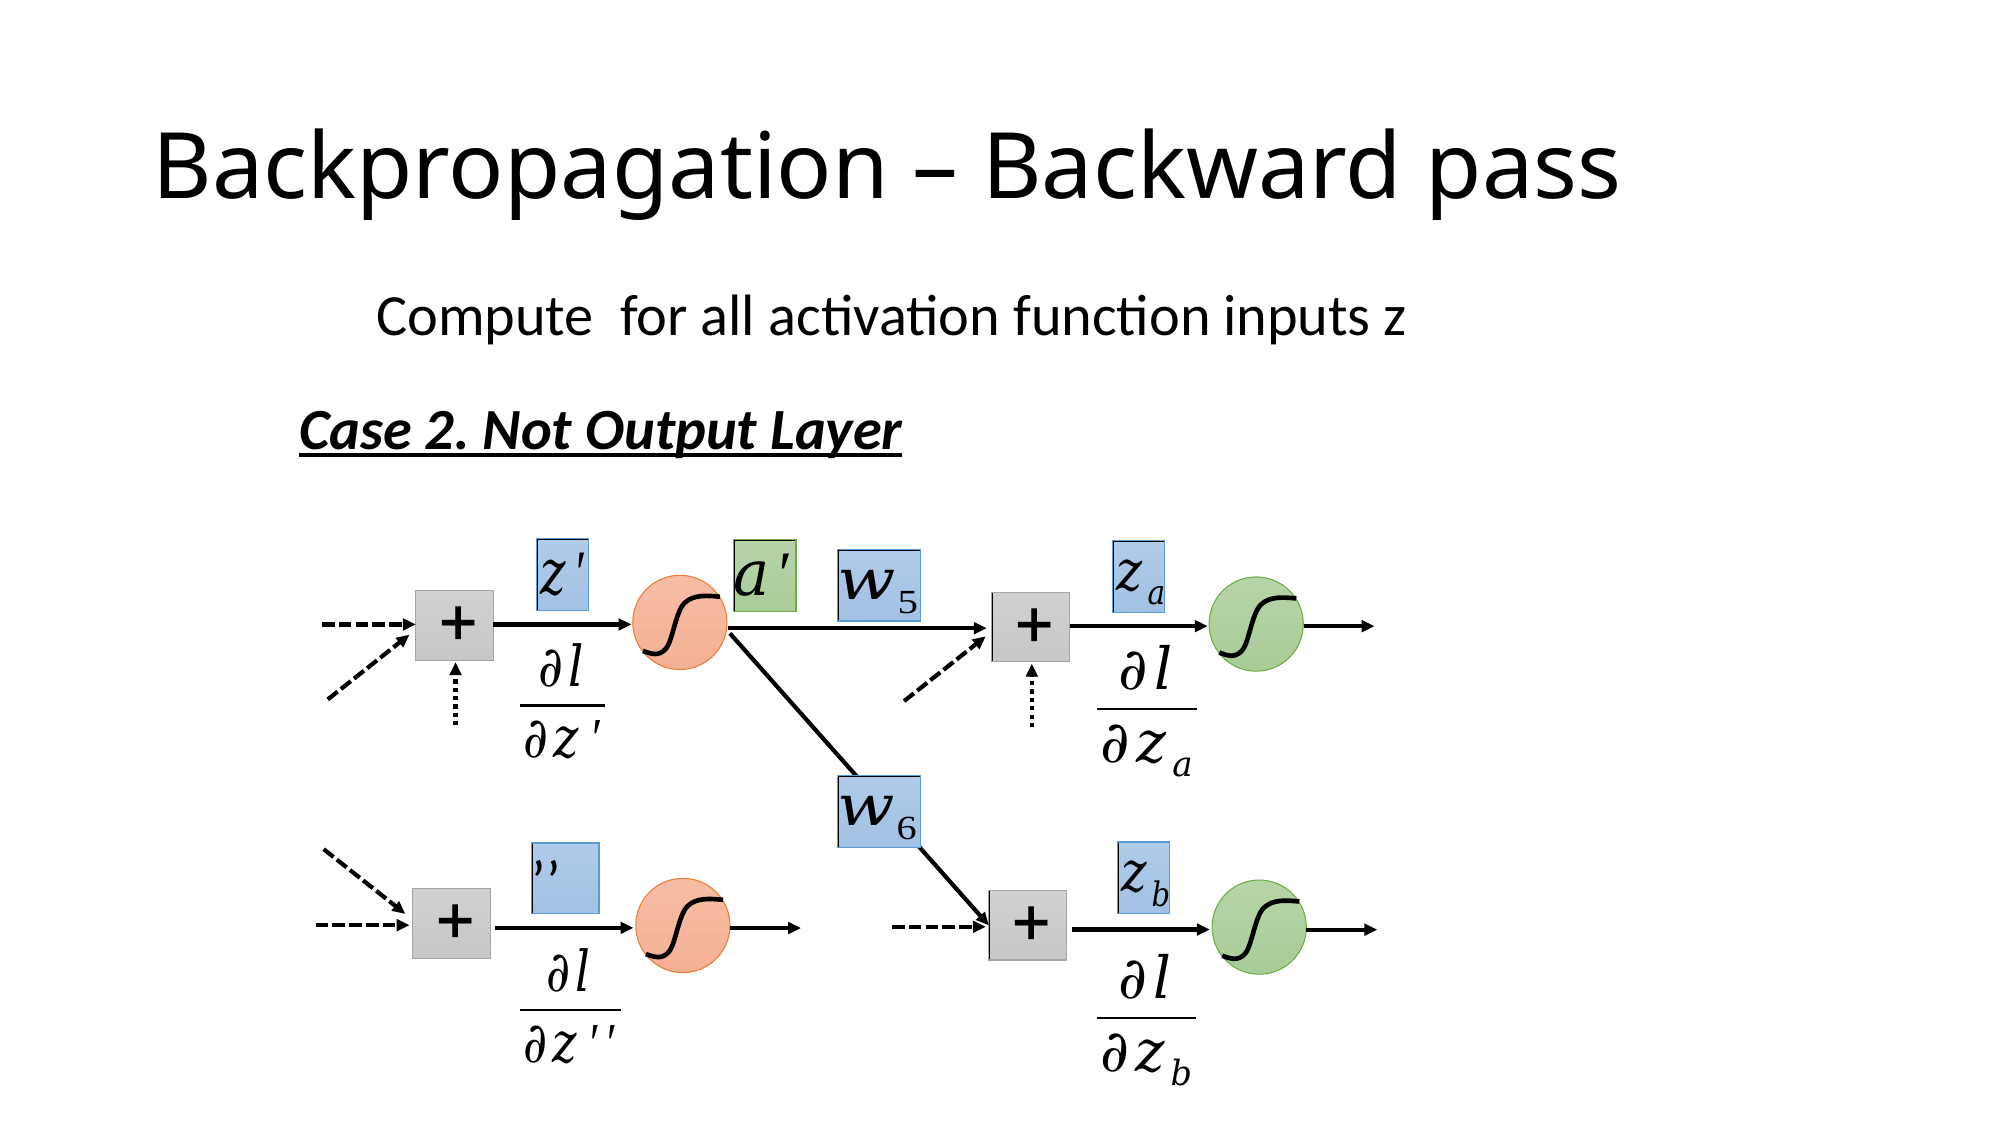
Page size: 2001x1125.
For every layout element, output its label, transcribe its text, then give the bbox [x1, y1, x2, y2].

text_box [635, 878, 801, 973]
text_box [988, 890, 1067, 961]
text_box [327, 634, 410, 700]
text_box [415, 590, 494, 661]
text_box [991, 592, 1070, 662]
title Backpropagation – Backward pass [137, 59, 1863, 278]
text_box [1209, 576, 1375, 672]
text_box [1212, 880, 1378, 975]
text_box Case 2. Not Output Layer [284, 383, 938, 469]
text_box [729, 633, 989, 926]
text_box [632, 575, 727, 670]
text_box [412, 888, 491, 959]
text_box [323, 849, 405, 914]
